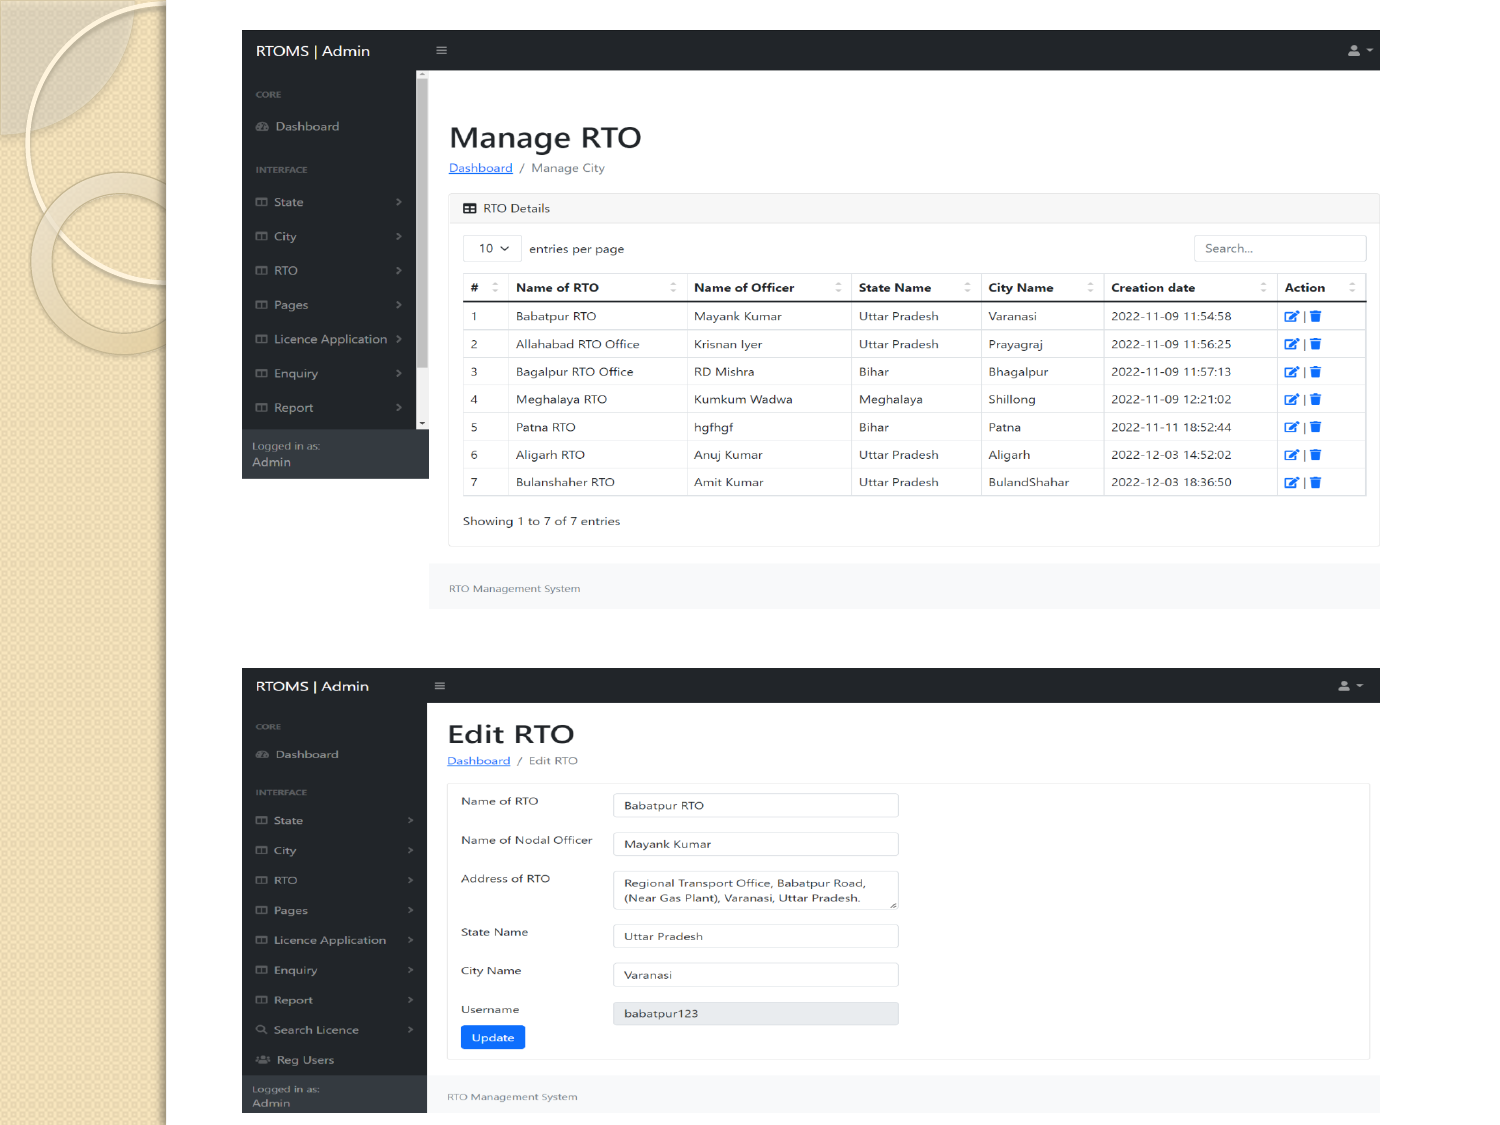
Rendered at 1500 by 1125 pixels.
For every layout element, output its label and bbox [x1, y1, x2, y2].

picture [241, 30, 1381, 610]
picture [241, 668, 1381, 1113]
